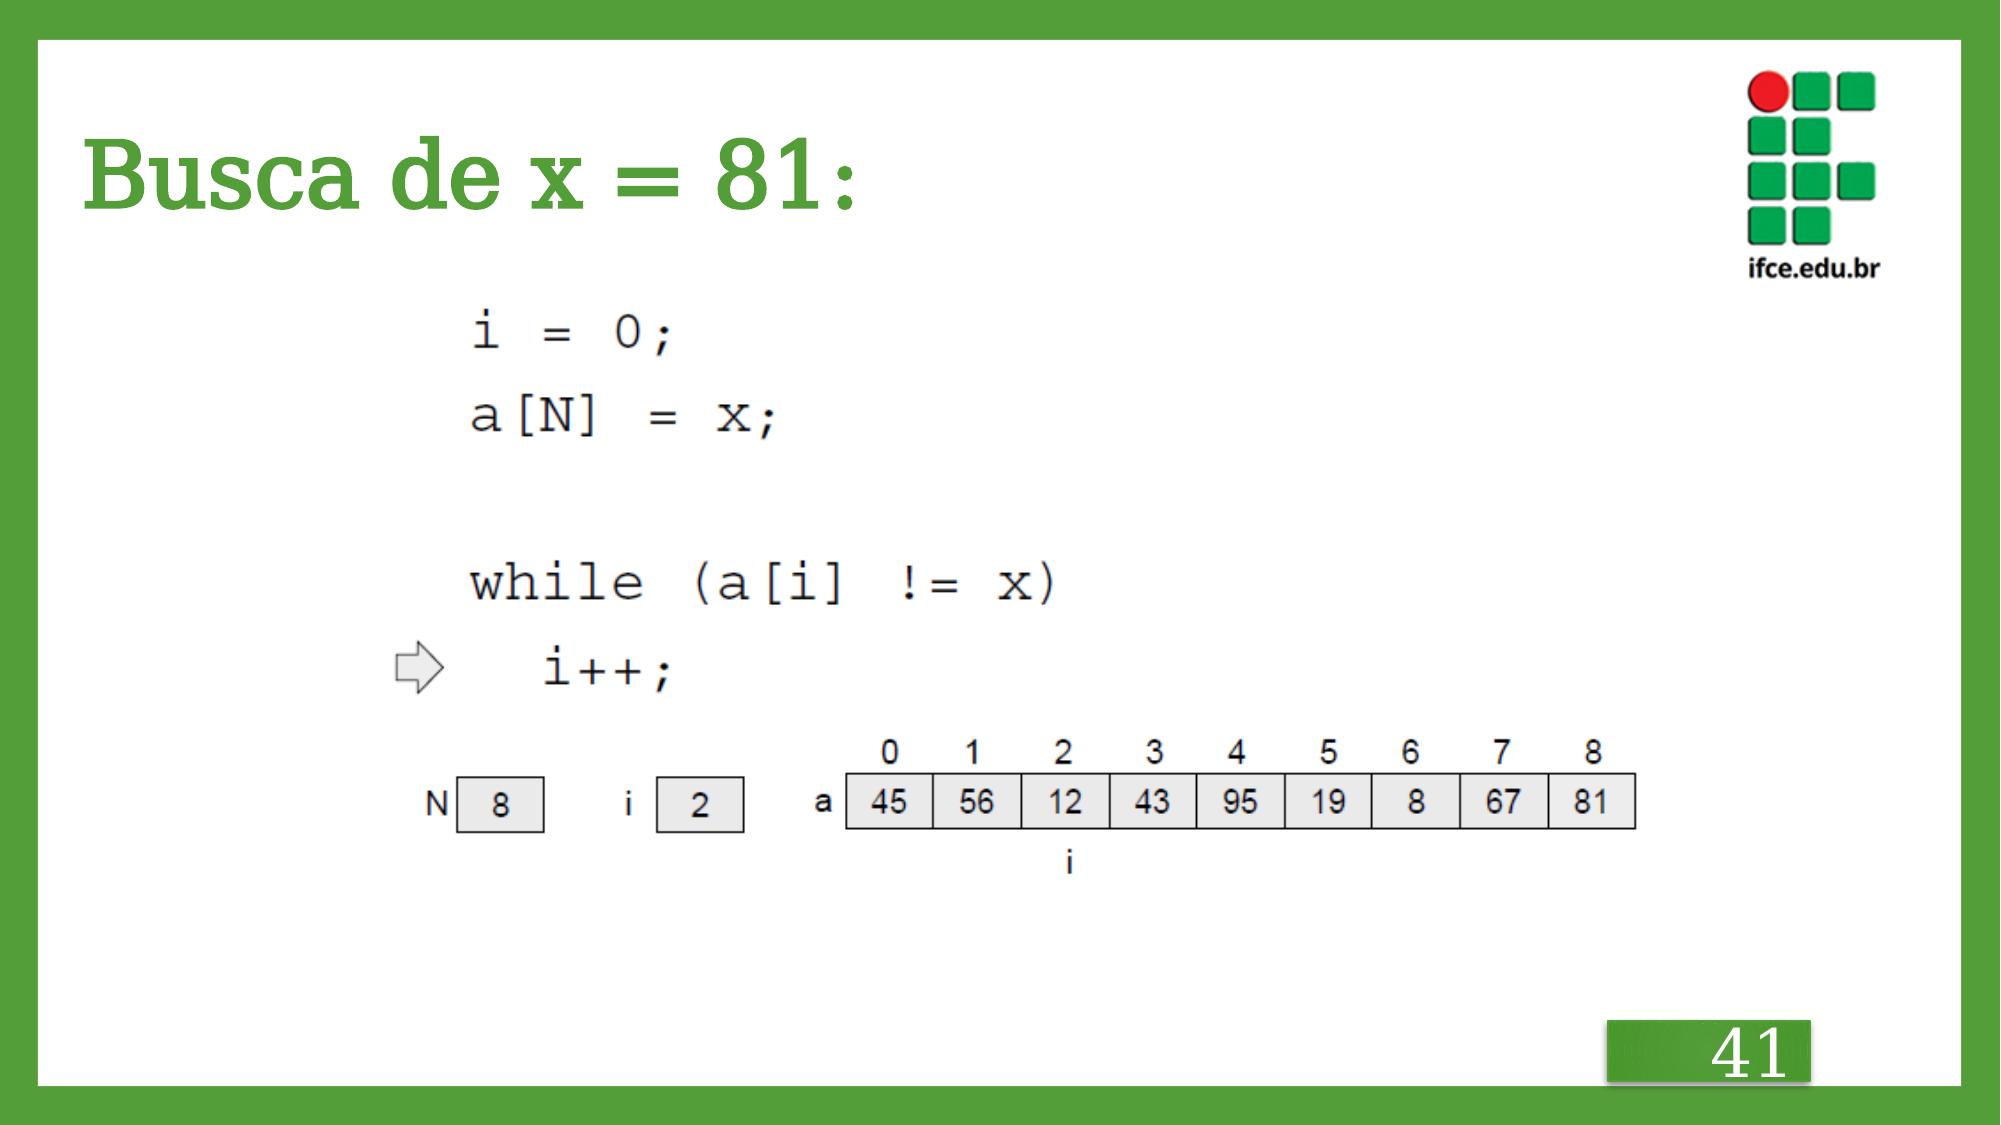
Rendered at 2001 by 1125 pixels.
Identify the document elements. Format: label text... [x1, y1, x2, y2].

title Busca de x = 81: [65, 66, 1656, 289]
picture [377, 45, 1957, 906]
slide_number 41 [1607, 1020, 1811, 1082]
